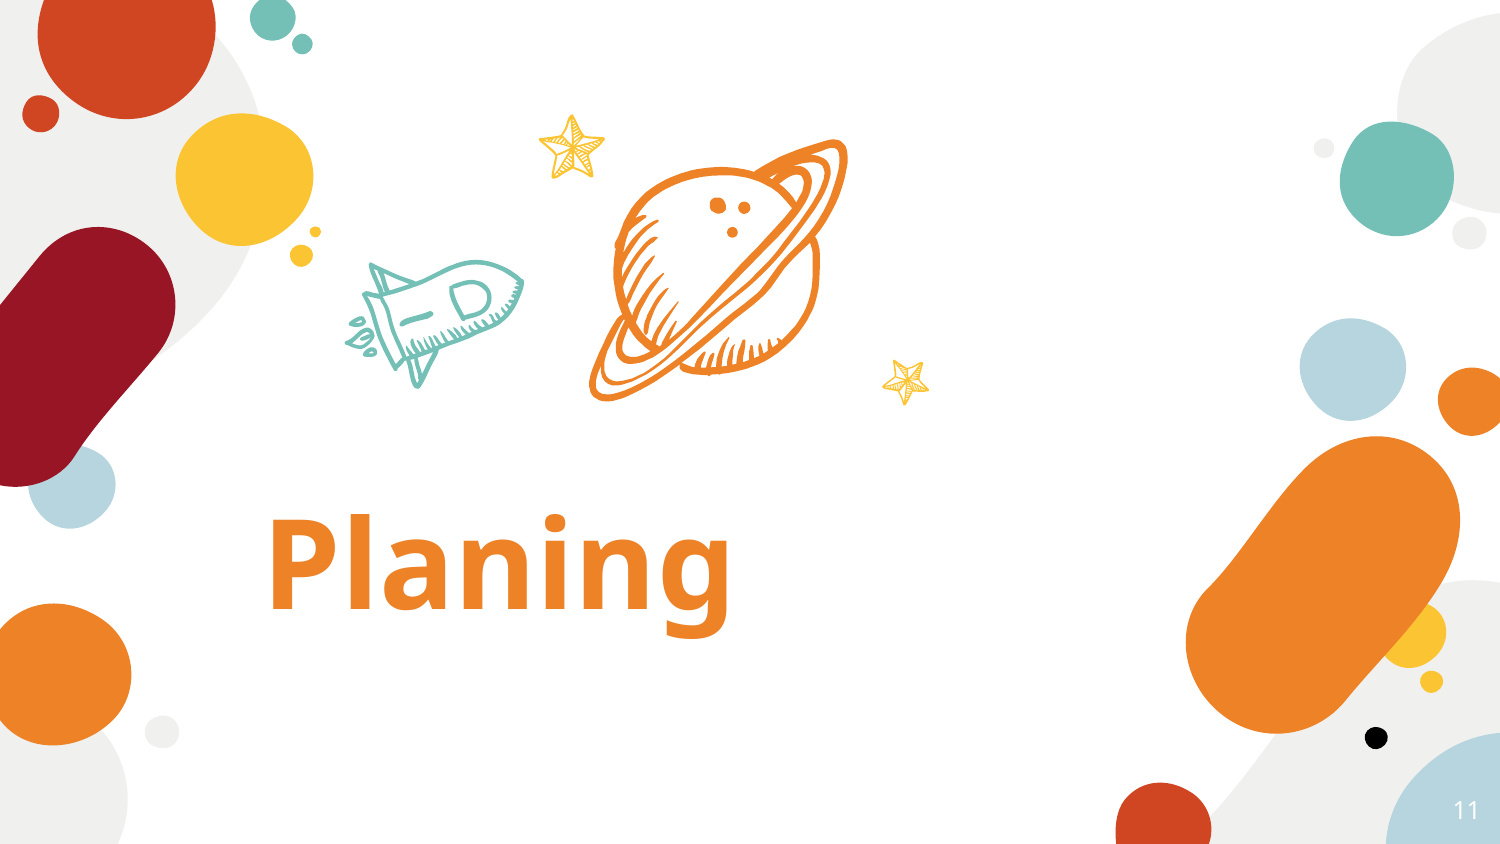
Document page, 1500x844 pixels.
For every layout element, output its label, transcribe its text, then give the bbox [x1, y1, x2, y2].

text_box [538, 114, 605, 179]
text_box [344, 327, 378, 357]
text_box Planing [262, 446, 975, 637]
text_box [882, 359, 930, 406]
text_box [348, 316, 366, 327]
text_box <numéro> [1391, 779, 1481, 844]
text_box [589, 139, 848, 402]
text_box [361, 259, 525, 389]
